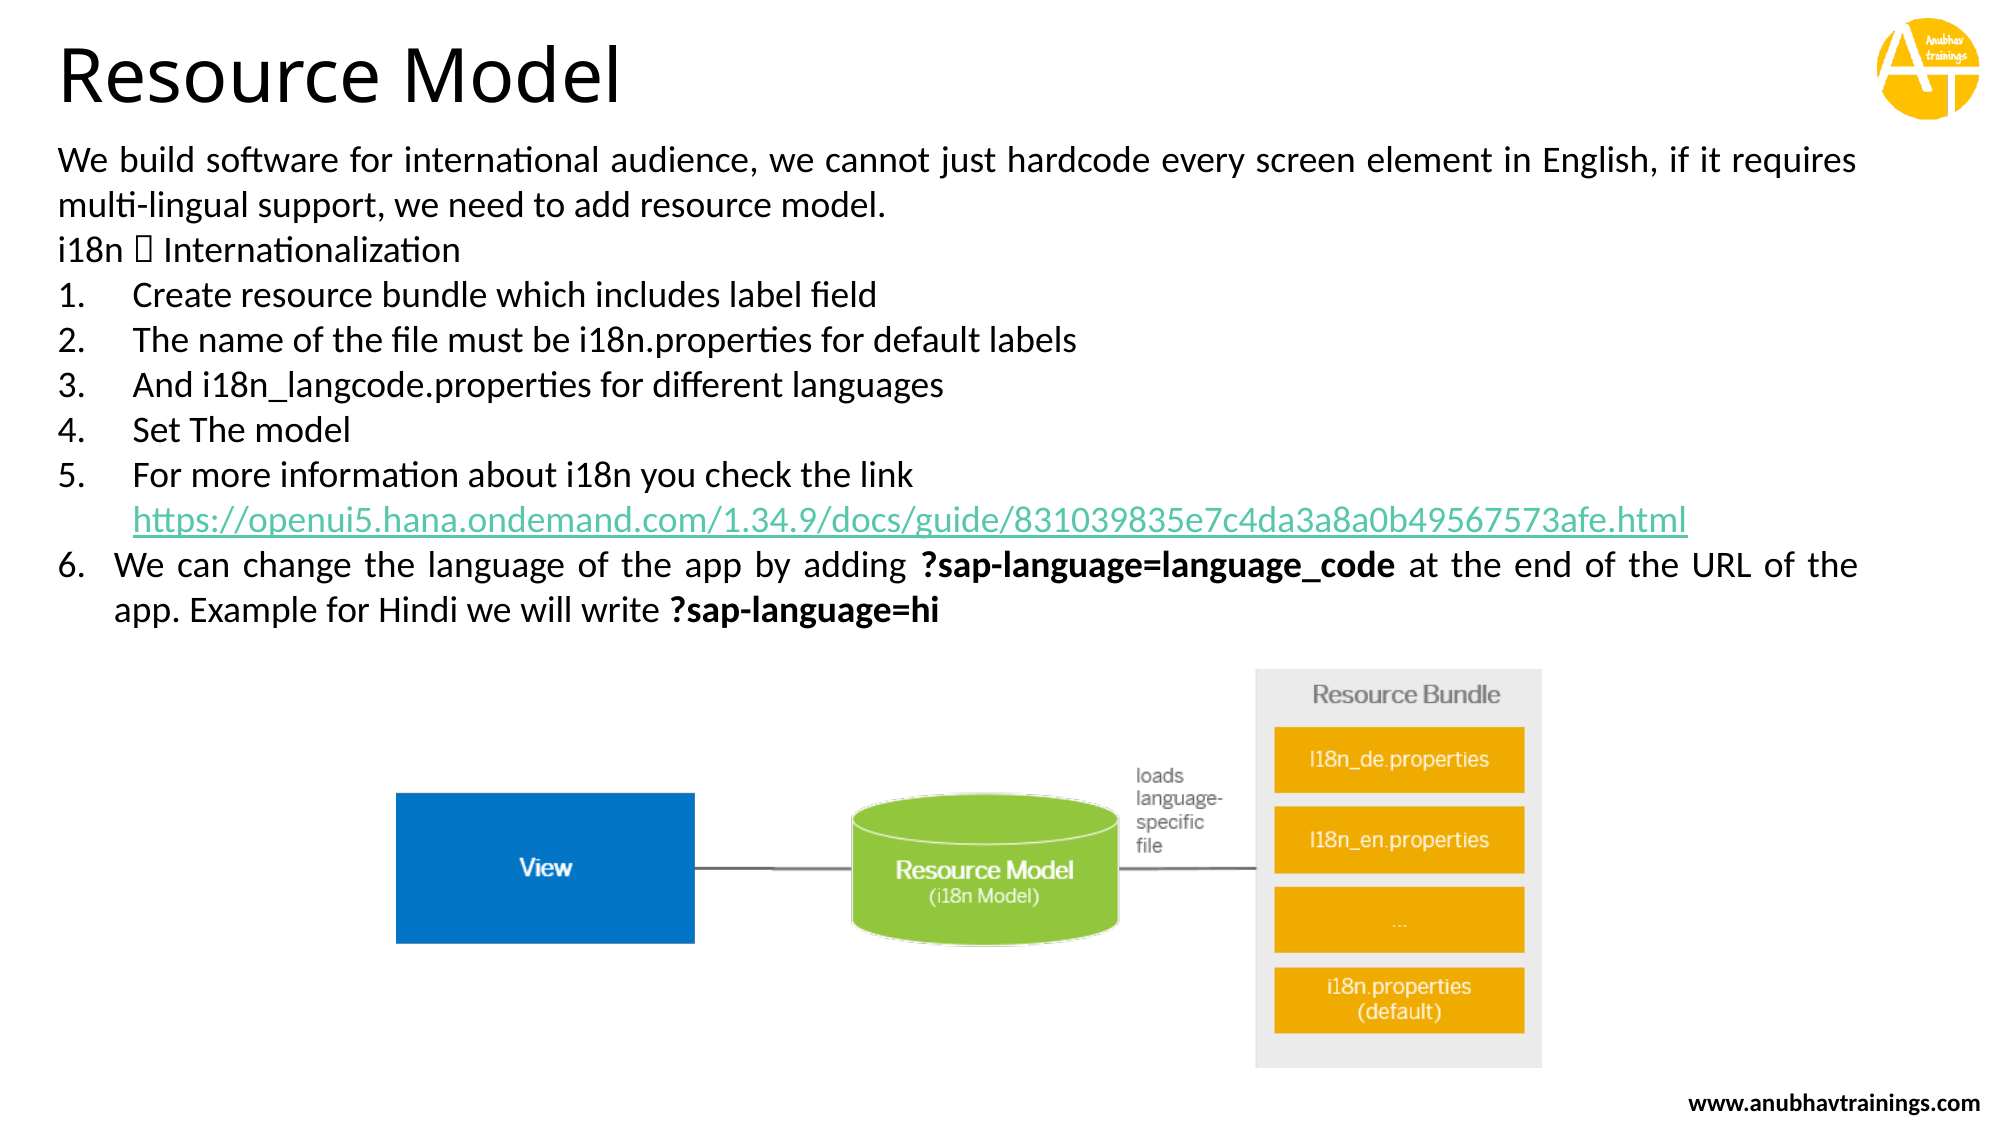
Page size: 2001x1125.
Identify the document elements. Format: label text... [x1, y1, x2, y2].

text_box Resource Model [42, 30, 1319, 127]
picture [1866, 11, 1985, 128]
picture [396, 669, 1542, 1068]
footer www.anubhavtrainings.com [1669, 1089, 2000, 1114]
text_box We build software for international audience, we cannot just hardcode every screen element in English, if it requires multi-lingual support, we need to add resource model. i18n  Internationalization Create resource bundle which includes label field The name of the file must be i18n.properties for default labels And i18n_langcode.properties for different languages Set The model For more information about i18n you check the link https://openui5.hana.ondemand.com/1.34.9/docs/guide/831039835e7c4da3a8a0b49567573afe.html We can change the language of the app by adding ?sap-language=language_code at the end of the URL of the app. Example for Hindi we will write ?sap-language=hi [42, 127, 1874, 683]
